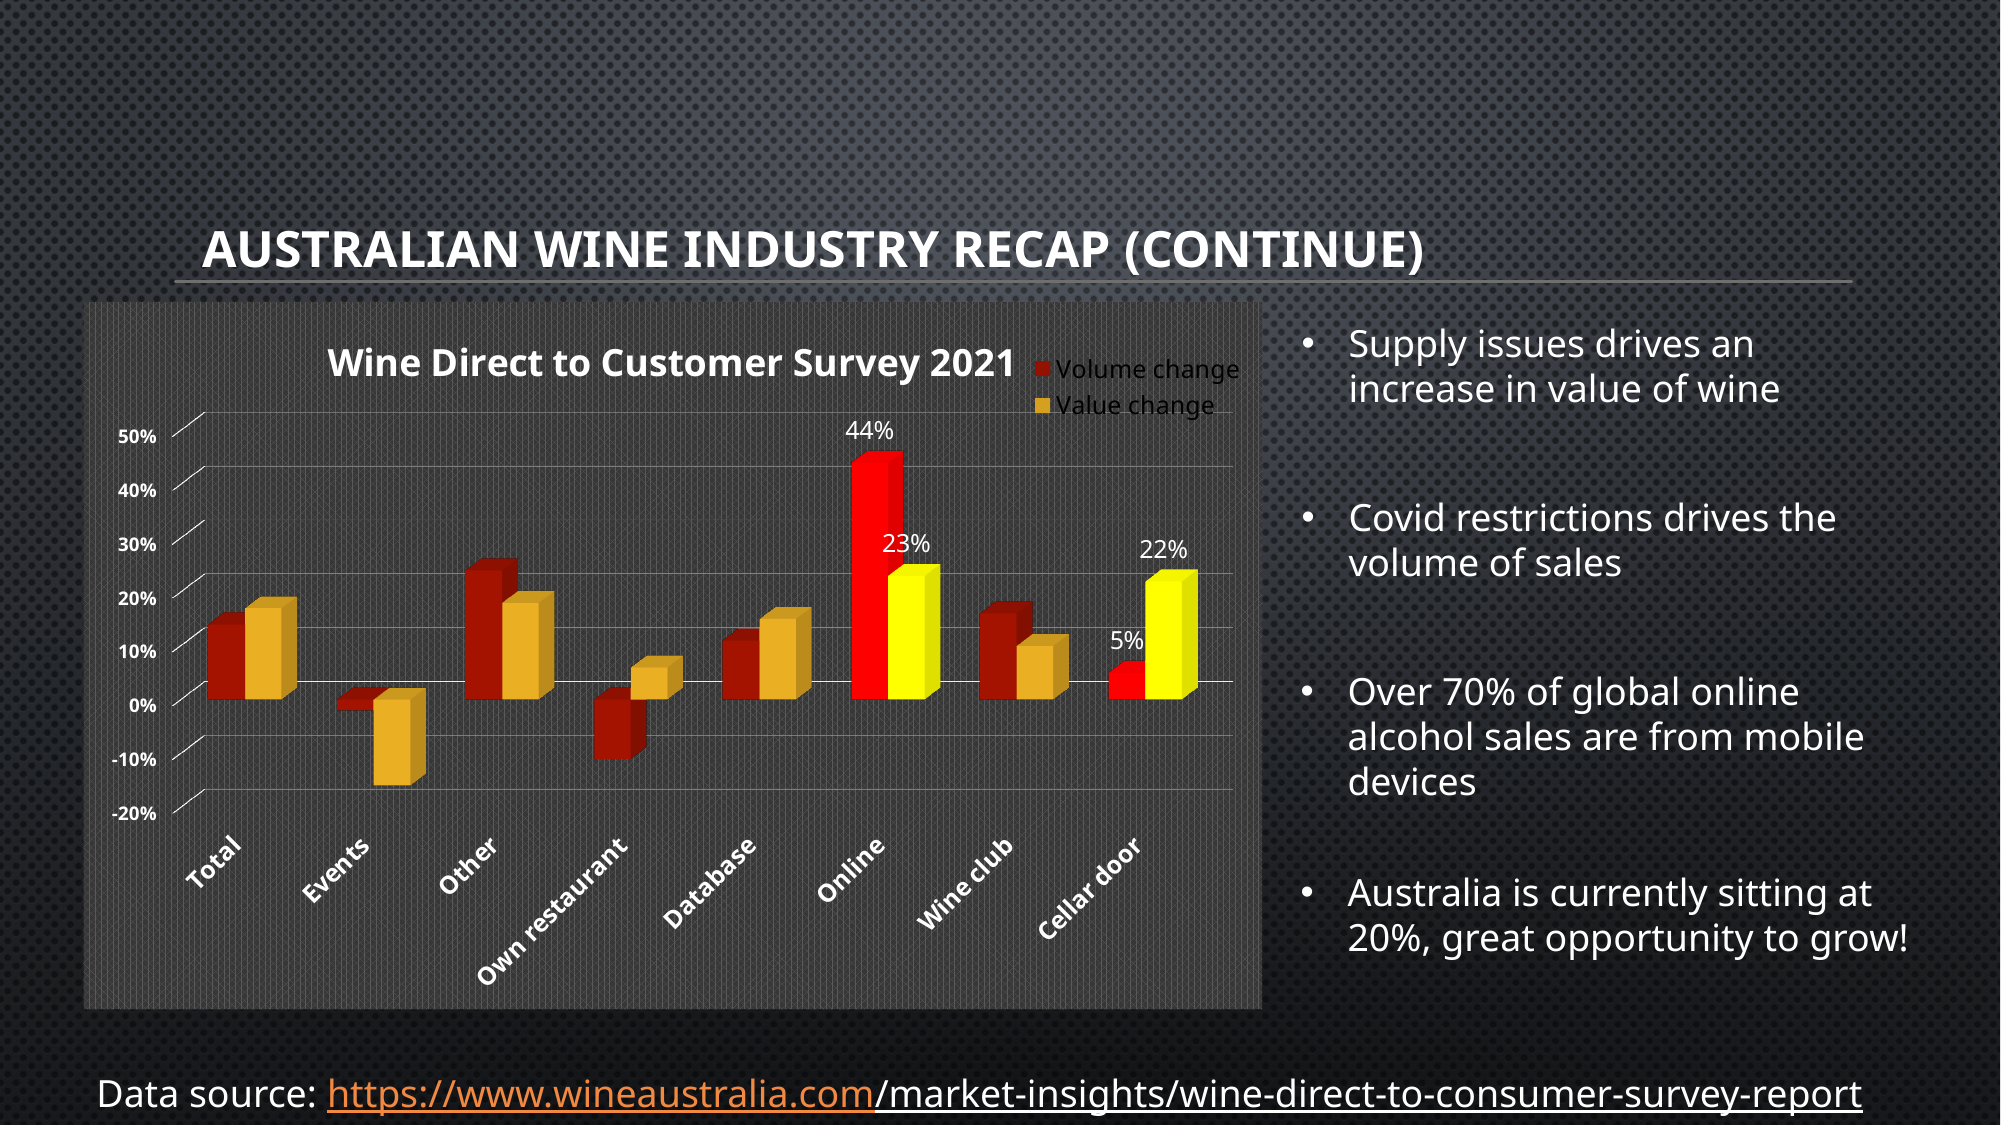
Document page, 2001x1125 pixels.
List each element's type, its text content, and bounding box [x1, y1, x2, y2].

text_box Covid restrictions drives the volume of sales [1286, 486, 1916, 592]
text_box Australia is currently sitting at 20%, great opportunity to grow! [1285, 861, 1940, 967]
text_box Supply issues drives an increase in value of wine [1286, 312, 1916, 418]
title Australian wine industry recap (continue) [187, 91, 1813, 280]
chart [83, 301, 1263, 1010]
text_box Data source: https://www.wineaustralia.com/market-insights/wine-direct-to-consumer-survey-report [81, 1062, 1888, 1125]
text_box Over 70% of global online alcohol sales are from mobile devices [1285, 660, 1915, 811]
title Australian wine industry recap (continue) [187, 283, 1813, 404]
